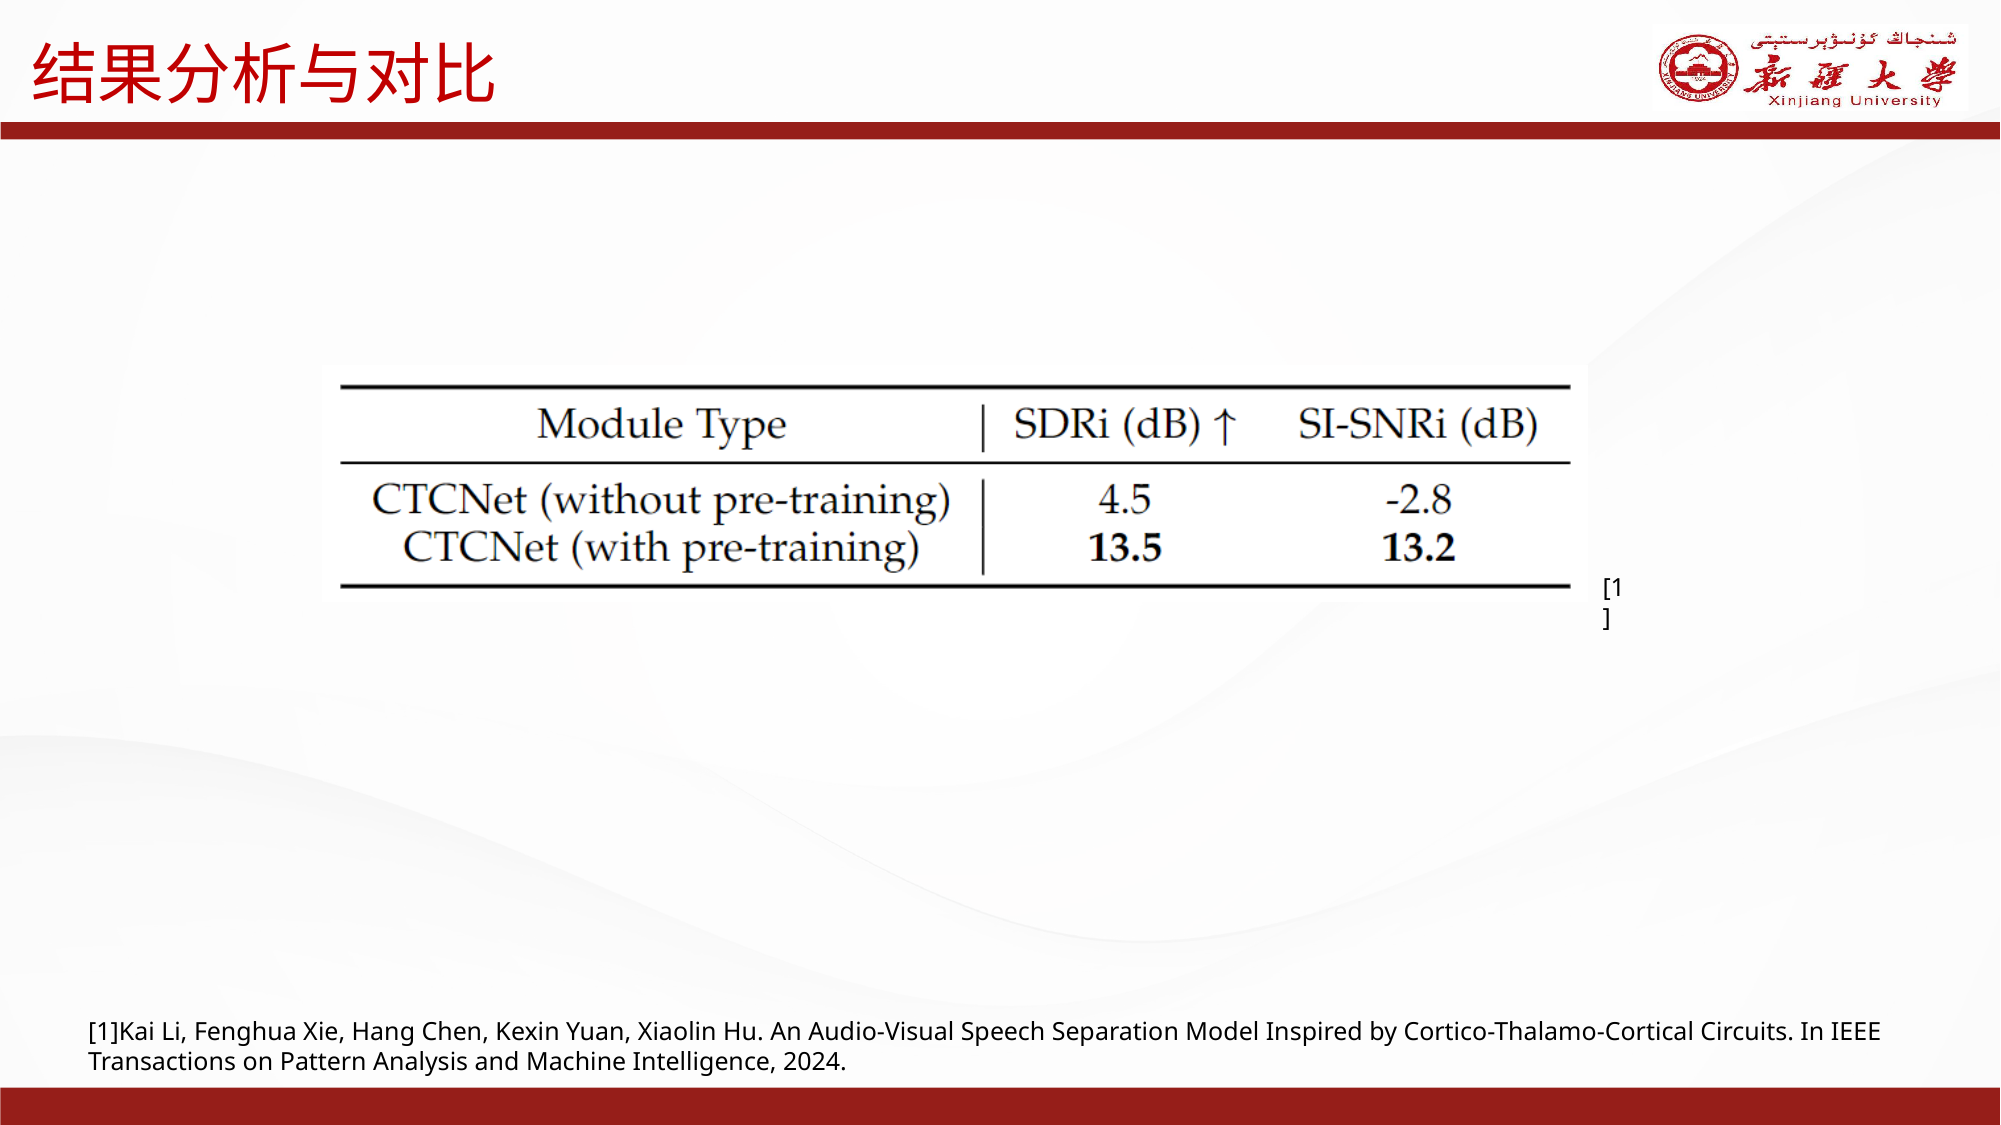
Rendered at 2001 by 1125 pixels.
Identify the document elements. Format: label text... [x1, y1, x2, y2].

text_box [0, 1086, 2000, 1125]
text_box [1]Kai Li, Fenghua Xie, Hang Chen, Kexin Yuan, Xiaolin Hu. An Audio-Visual Speech Separation Model Inspired by Cortico-Thalamo-Cortical Circuits. In IEEE Transactions on Pattern Analysis and Machine Intelligence, 2024. [73, 1008, 1941, 1088]
text_box [1] [1587, 564, 1647, 640]
text_box 结果分析与对比 [31, 24, 1611, 113]
picture [0, 0, 2000, 121]
text_box [0, 121, 2000, 140]
picture [0, 140, 2000, 1086]
